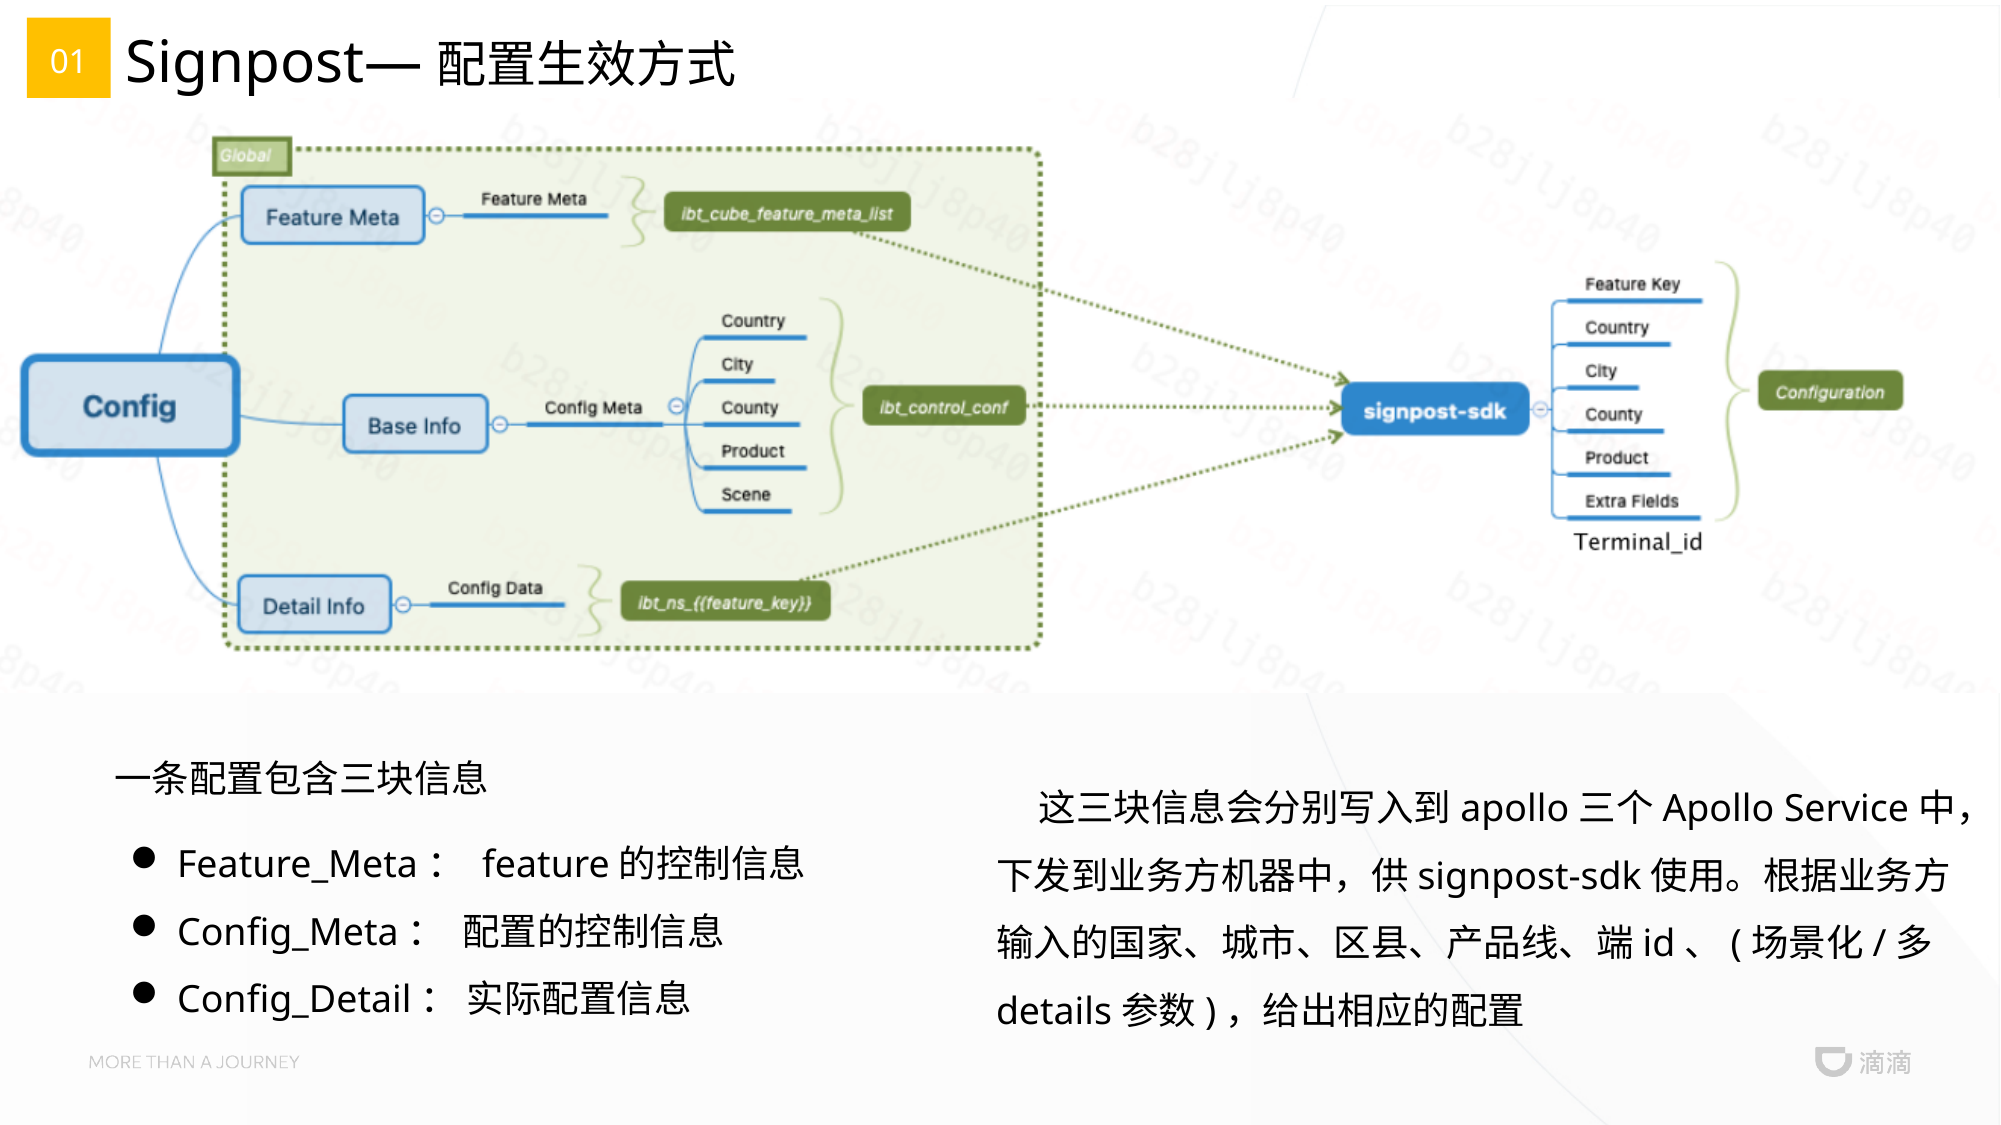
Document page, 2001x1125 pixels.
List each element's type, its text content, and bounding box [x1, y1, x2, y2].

picture [0, 5, 2000, 1125]
text_box Feature_Meta： feature的控制信息 Config_Meta： 配置的控制信息 Config_Detail： 实际配置信息 [115, 810, 822, 1028]
text_box 这三块信息会分别写入到apollo三个Apollo Service中，下发到业务方机器中，供signpost-sdk使用。根据业务方输入的国家、城市、区县、产品线、端id、(场景化/多details参数)，给出相应的配置 [981, 754, 1982, 1040]
title Signpost—配置生效方式 [110, 25, 1426, 94]
text_box 一条配置包含三块信息 [99, 748, 505, 808]
list 01 [26, 17, 111, 98]
